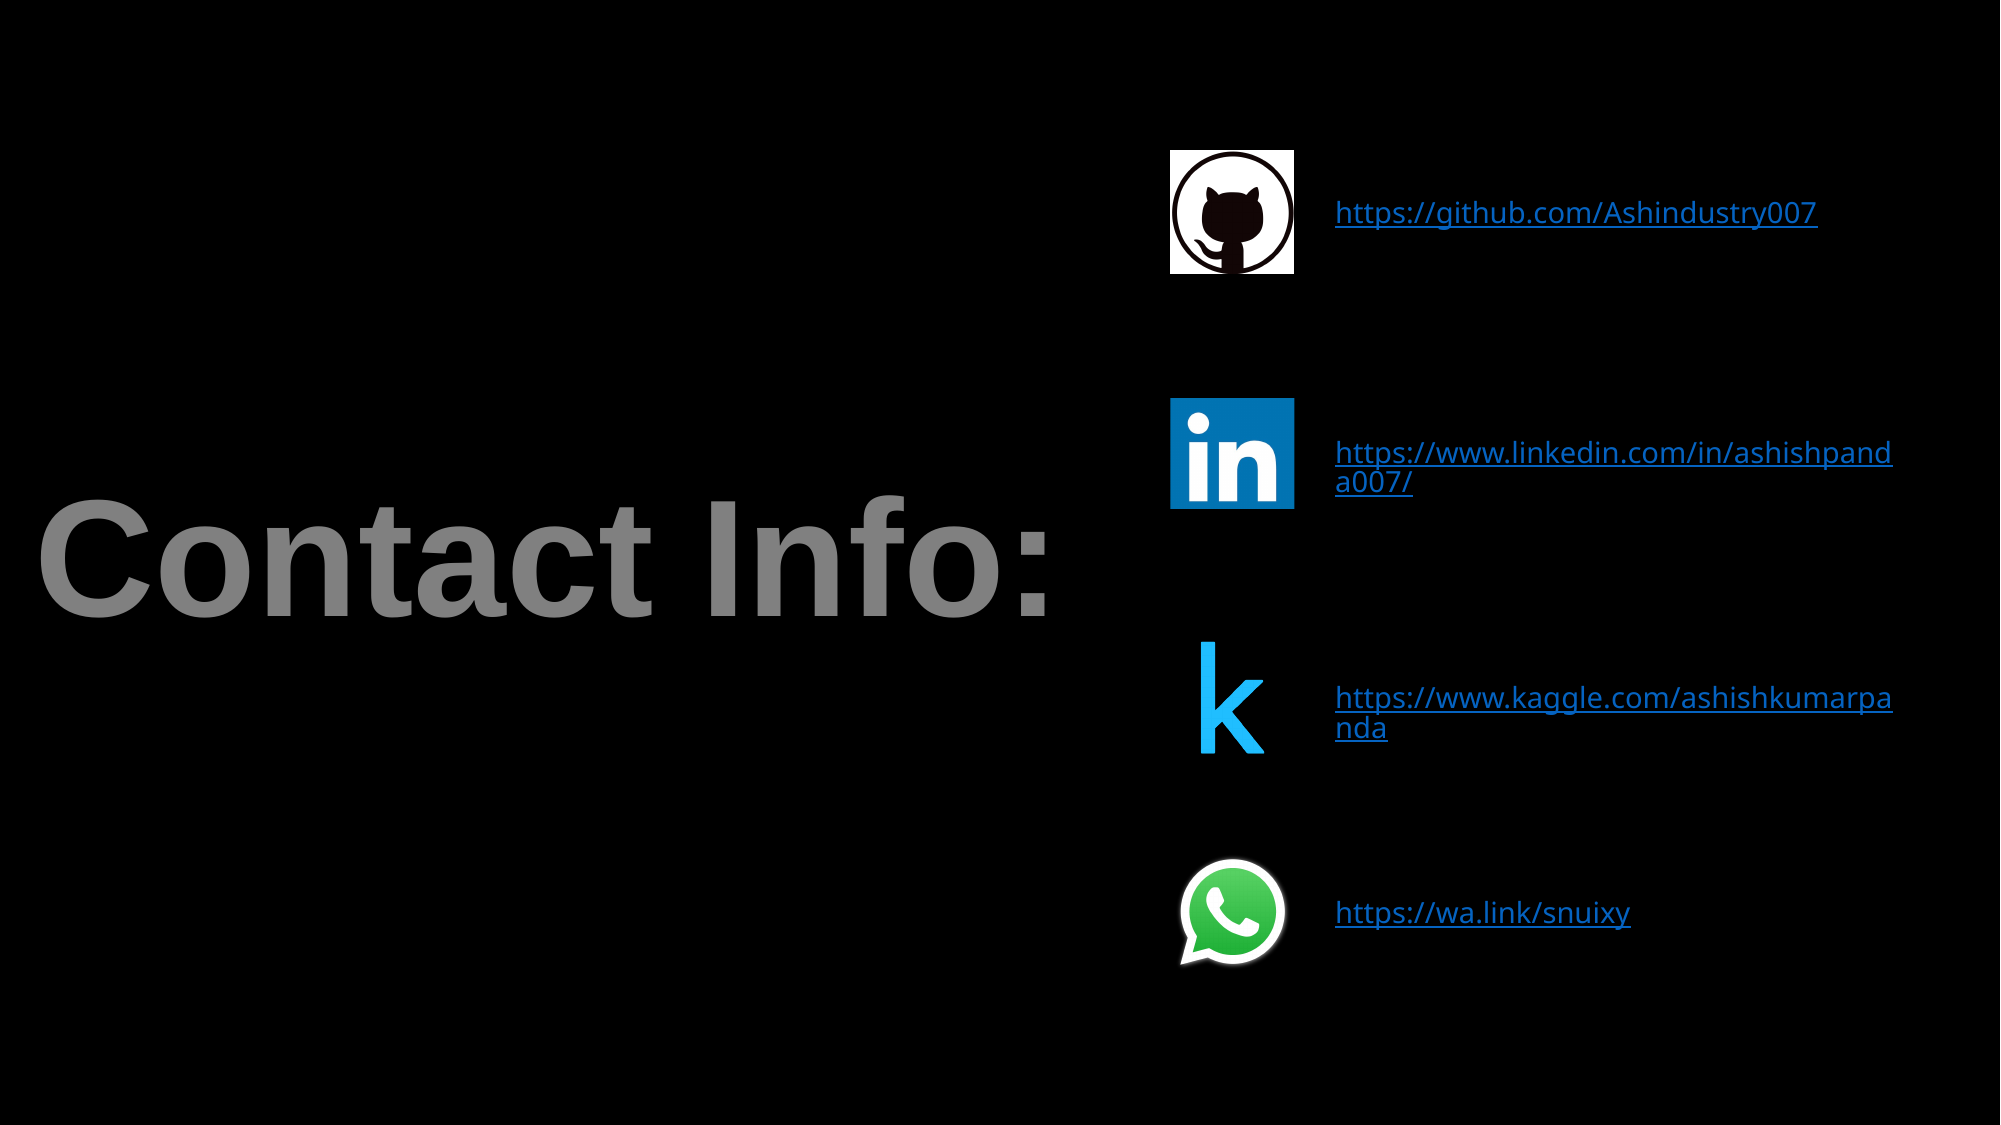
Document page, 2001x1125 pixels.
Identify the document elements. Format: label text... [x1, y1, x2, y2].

picture [1171, 850, 1295, 975]
picture [1170, 150, 1295, 275]
text_box https://www.linkedin.com/in/ashishpanda007/ [1320, 426, 1914, 482]
text_box https://github.com/Ashindustry007 [1320, 187, 1914, 242]
title Contact Info: [19, 453, 1321, 672]
text_box https://www.kaggle.com/ashishkumarpanda [1320, 672, 1914, 727]
text_box https://wa.link/snuixy [1320, 887, 1914, 942]
picture [1170, 635, 1295, 760]
picture [1170, 398, 1295, 509]
